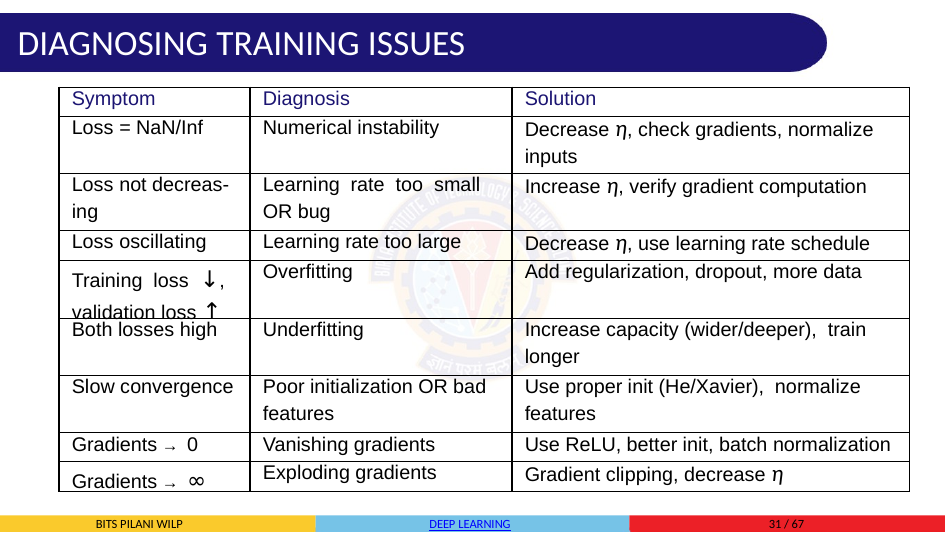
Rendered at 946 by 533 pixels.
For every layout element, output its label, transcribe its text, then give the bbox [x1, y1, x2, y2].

table_cell Decrease η, check gradients, normalize inputs [513, 117, 909, 173]
table_cell Numerical instability [251, 117, 511, 173]
table_cell Slow convergence [60, 376, 249, 432]
table_cell Overfitting [251, 261, 511, 318]
table_cell Loss = NaN/Inf [60, 117, 249, 173]
picture [0, 13, 945, 515]
table_cell Gradient clipping, decrease η [513, 462, 909, 491]
table_cell Increase capacity (wider/deeper), train longer [513, 319, 909, 375]
table_cell Underfitting [251, 319, 511, 375]
table_header Diagnosis [251, 88, 511, 116]
table_cell Gradients → ∞ [60, 462, 249, 491]
table_cell Learning rate too large [251, 231, 511, 260]
table_cell Increase η, verify gradient computation [513, 174, 909, 230]
table_cell Gradients → 0 [60, 433, 249, 461]
table_cell Learning rate too small OR bug [251, 174, 511, 230]
table_cell Exploding gradients [251, 462, 511, 491]
table_cell Use ReLU, better init, batch normalization [513, 433, 909, 461]
table_header Symptom [60, 88, 249, 116]
table_cell Both losses high [60, 319, 249, 375]
table_cell Loss not decreas- ing [60, 174, 249, 230]
table_cell Use proper init (He/Xavier), normalize features [513, 376, 909, 432]
table_cell Poor initialization OR bad features [251, 376, 511, 432]
table_cell Loss oscillating [60, 231, 249, 260]
table_cell Training loss ↓, validation loss ↑ [60, 261, 249, 318]
table_cell Decrease η, use learning rate schedule [513, 231, 909, 260]
text_box Diagnosing Training Issues [15, 17, 515, 63]
table_cell Add regularization, dropout, more data [513, 261, 909, 318]
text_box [0, 515, 946, 531]
table_cell Vanishing gradients [251, 433, 511, 461]
table_header Solution [513, 88, 909, 116]
